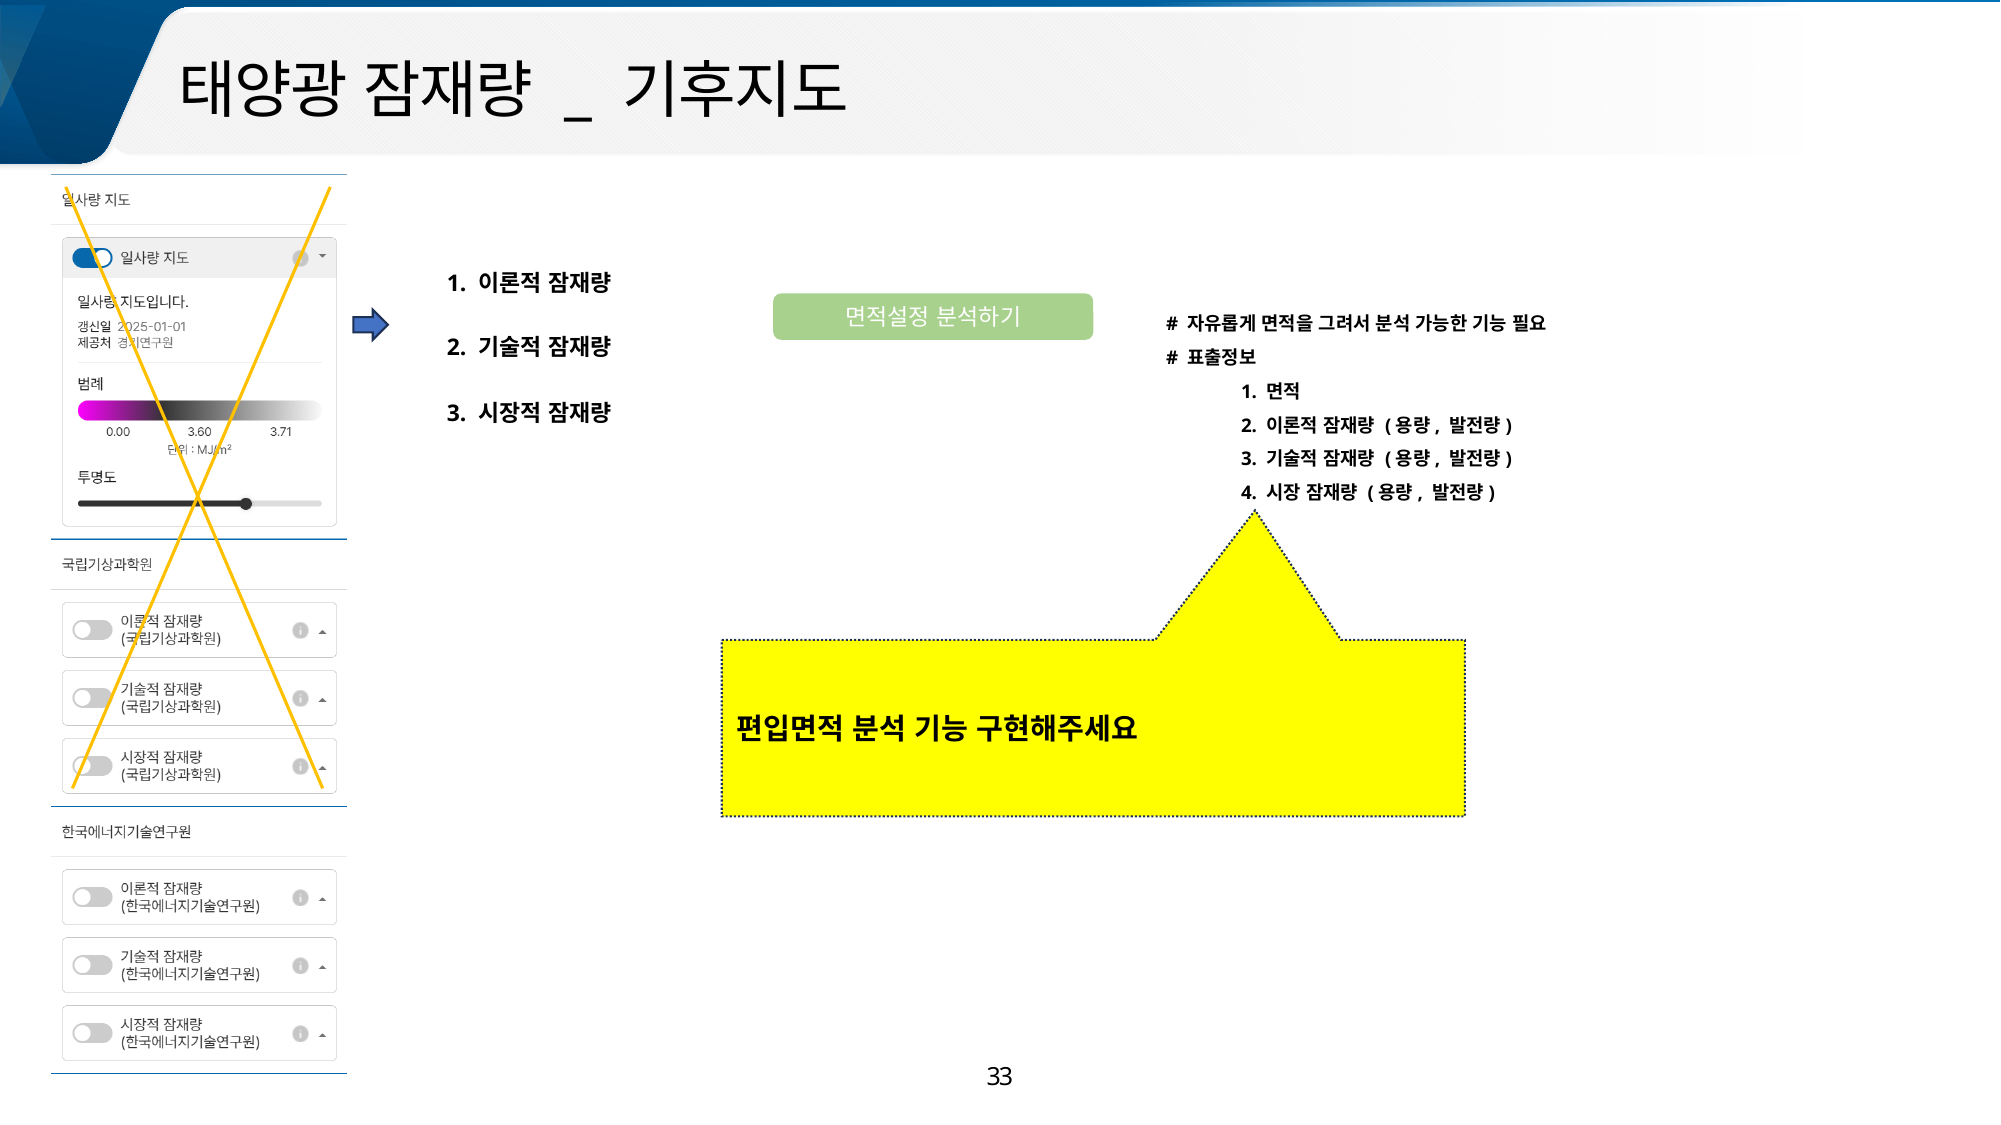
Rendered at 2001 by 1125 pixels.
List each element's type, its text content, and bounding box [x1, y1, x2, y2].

text_box [352, 307, 390, 343]
text_box 편입면적 분석 기능 구현해주세요 [720, 508, 1466, 818]
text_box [65, 186, 323, 789]
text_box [323, 186, 331, 789]
text_box 1. 이론적 잠재량 [432, 247, 830, 304]
text_box 2. 기술적 잠재량 [432, 311, 830, 368]
picture [50, 172, 347, 1085]
text_box 면적설정 분석하기 [772, 292, 1095, 341]
text_box 3. 시장적 잠재량 [432, 377, 830, 434]
text_box # 자유롭게 면적을 그려서 분석 가능한 기능 필요 # 표출정보 1. 면적 2. 이론적 잠재량 (용량, 발전량) 3. 기술적 잠재량 (용량, 발전량) 4. 시장 잠재량 (용량, 발전량) [1151, 293, 1686, 511]
text_box 태양광 잠재량 _ 기후지도 [178, 49, 1551, 125]
